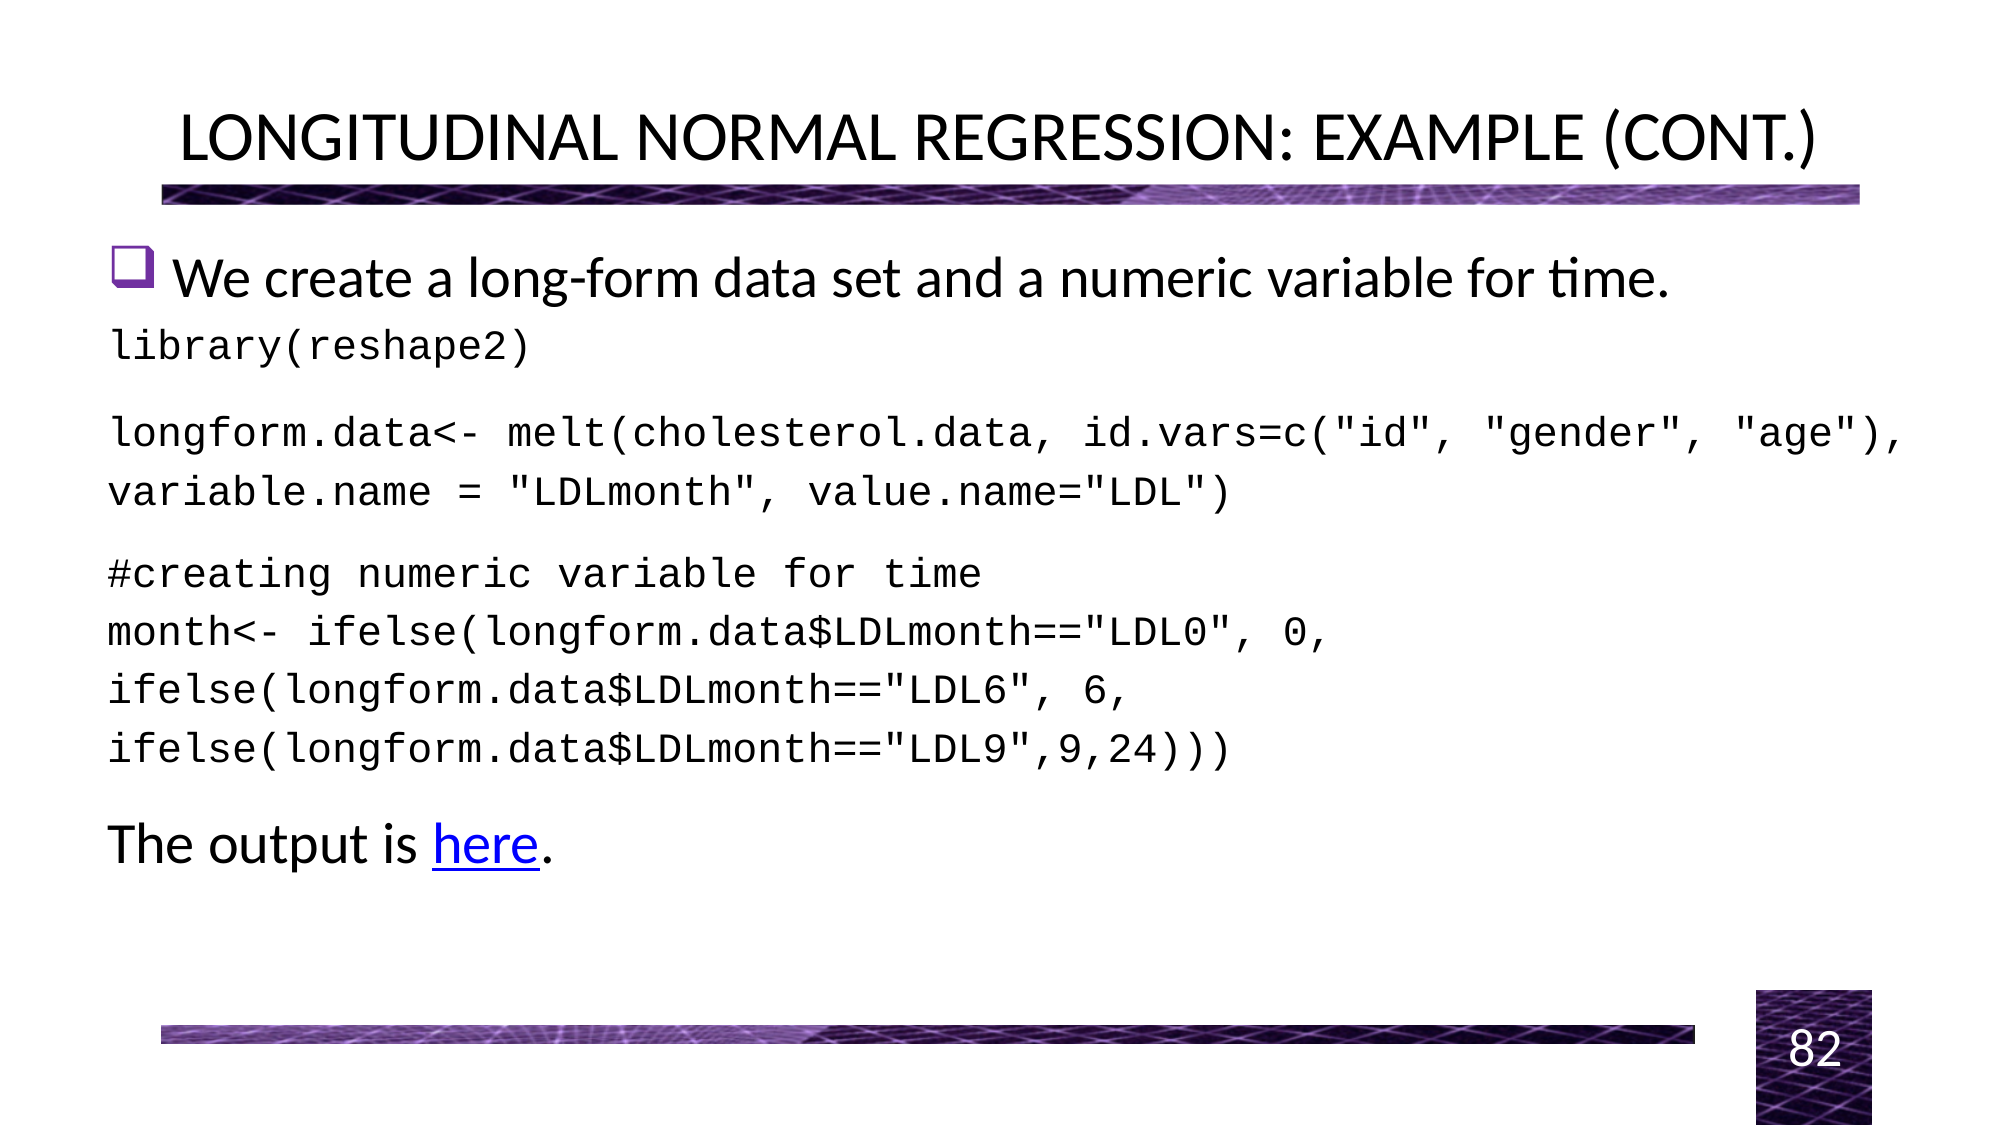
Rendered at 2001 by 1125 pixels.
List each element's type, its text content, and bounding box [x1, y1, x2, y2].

picture [161, 184, 1860, 205]
text_box LONGITUDINAL NORMAL REGRESSION: EXAMPLE (CONT.) [136, 66, 1864, 199]
picture [161, 1025, 1695, 1044]
picture [1756, 990, 1872, 1125]
subtitle We create a long-form data set and a numeric variable for time. library(reshape2) longform.data<- melt(cholesterol.data, id.vars=c("id", "gender", "age"), variable.name = "LDLmonth", value.name="LDL") #creating numeric variable for time month<- ifelse(longform.data$LDLmonth=="LDL0", 0, ifelse(longform.data$LDLmonth=="LDL6", 6, ifelse(longform.data$LDLmonth=="LDL9",9,24))) The output is here. [92, 231, 1979, 1091]
